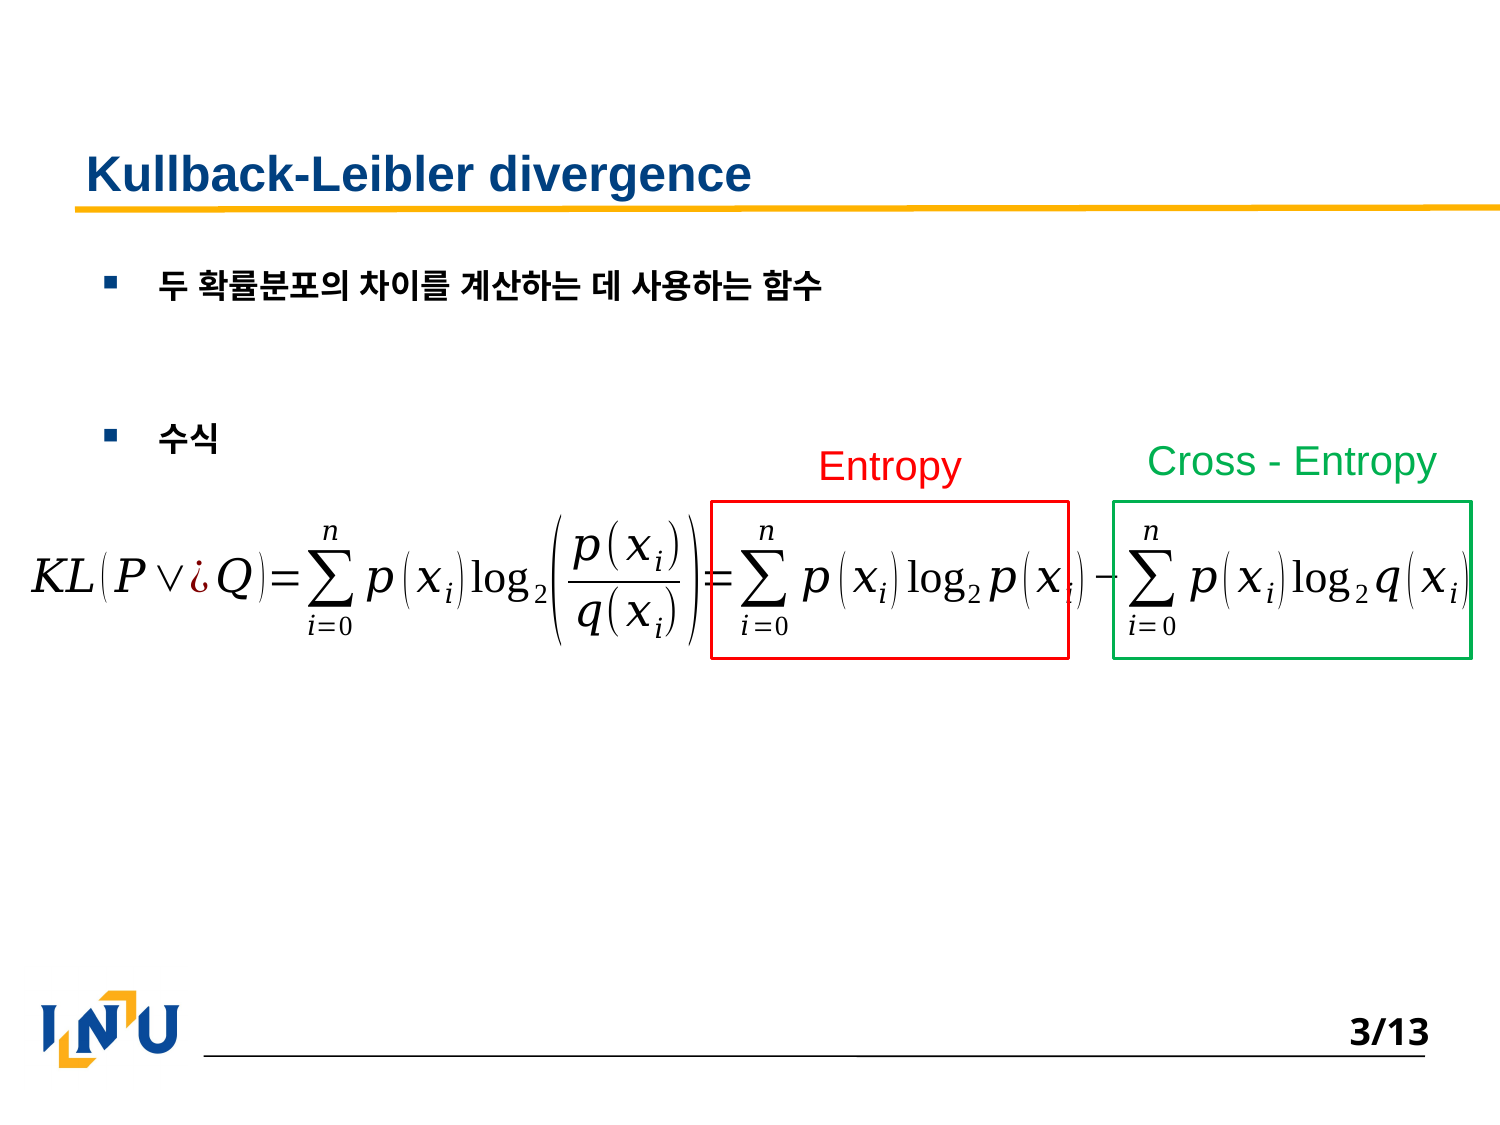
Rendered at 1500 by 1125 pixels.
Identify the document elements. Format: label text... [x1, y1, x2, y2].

title Kullback-Leibler divergence [70, 119, 1306, 210]
list 두 확률분포의 차이를 계산하는 데 사용하는 함수 수식 [87, 237, 1457, 1059]
text_box [711, 501, 1069, 659]
text_box Cross - Entropy [1132, 425, 1453, 491]
picture [24, 966, 188, 1090]
text_box [1113, 501, 1472, 659]
text_box Entropy [803, 430, 978, 496]
